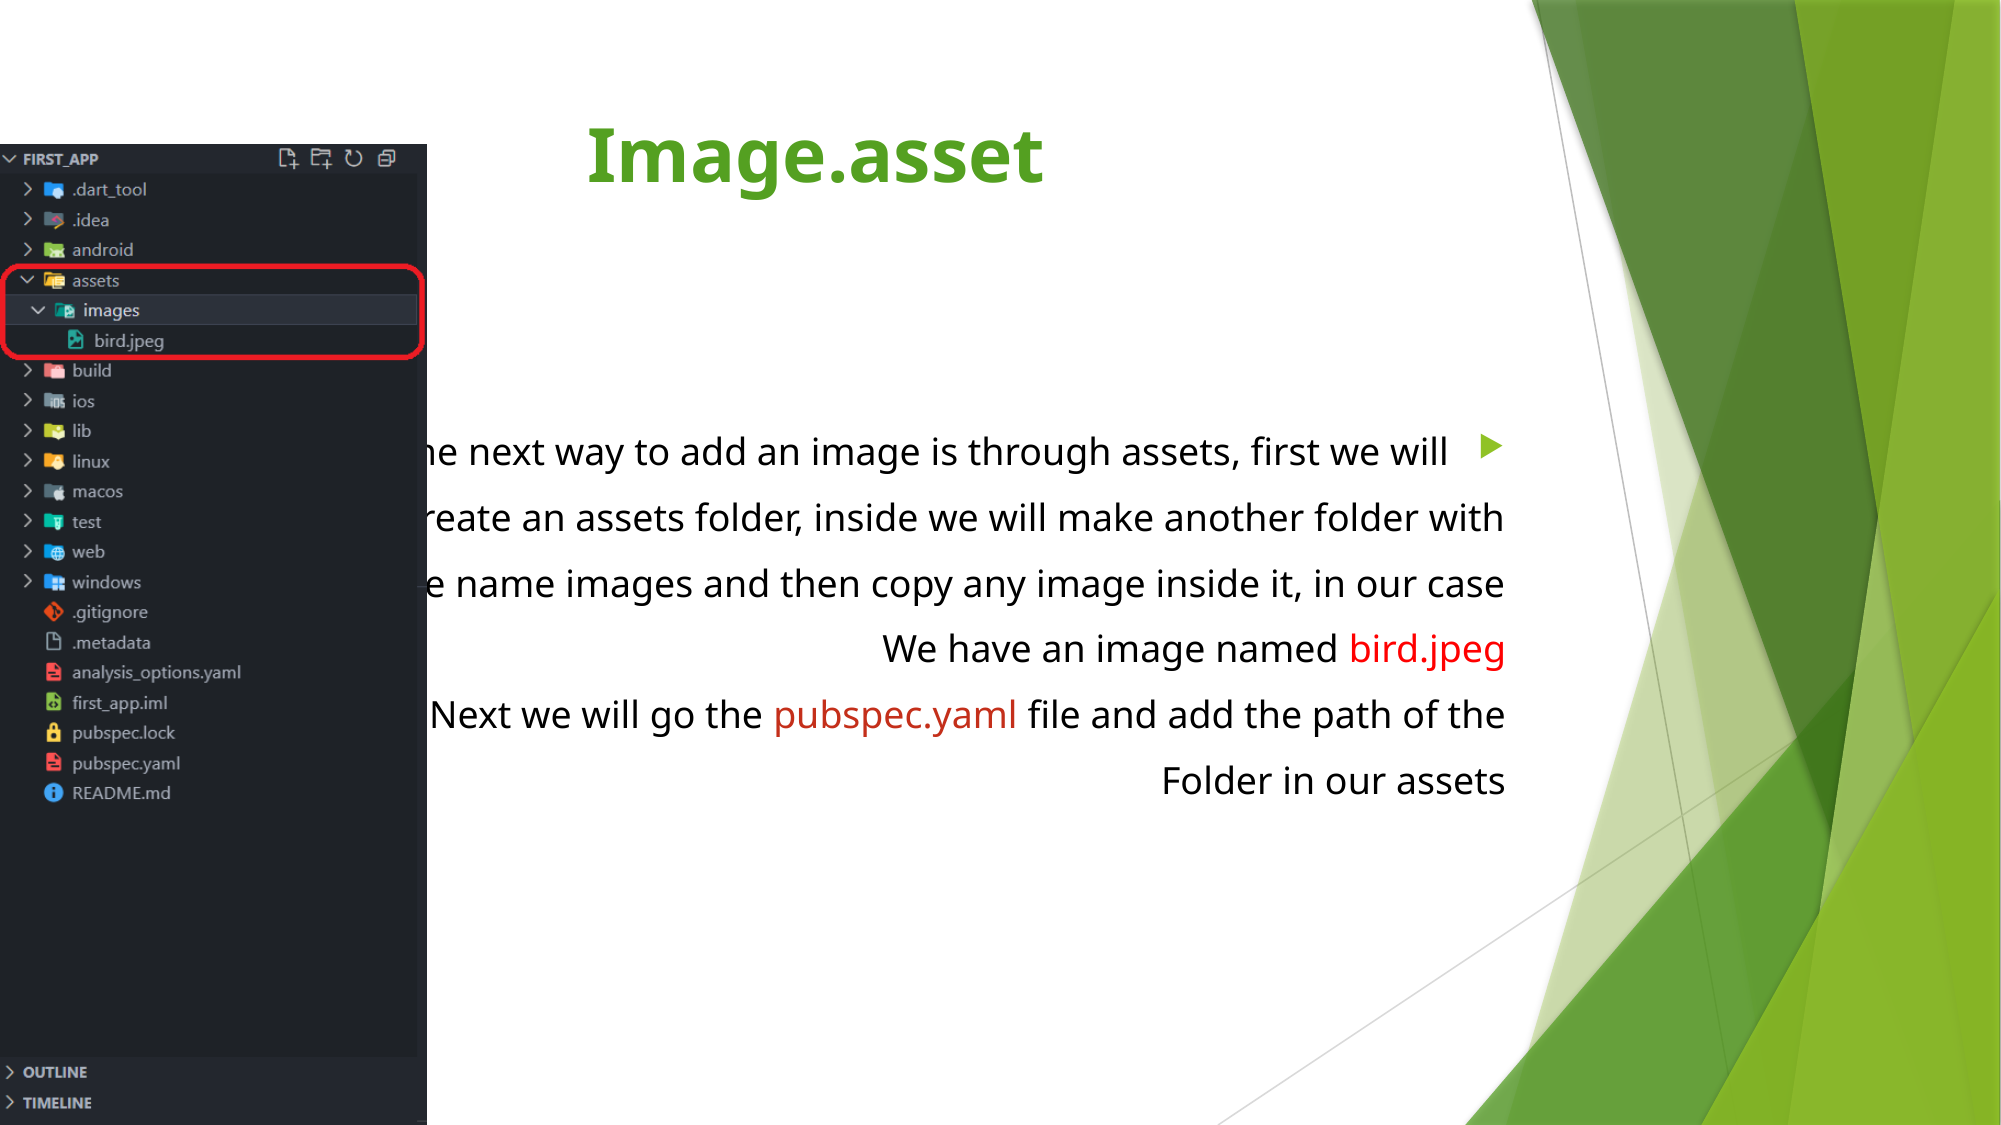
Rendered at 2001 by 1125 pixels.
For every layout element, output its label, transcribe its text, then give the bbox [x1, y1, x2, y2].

picture [0, 143, 428, 1125]
title Image.asset [111, 99, 1522, 317]
list The next way to add an image is through assets, first we will Create an assets folder, inside we will make another folder with The name images and then copy any image inside it, in our case We have an image named bird.jpeg Next we will go the pubspec.yaml file and add the path of the Folder in our assets [430, 354, 1522, 1125]
